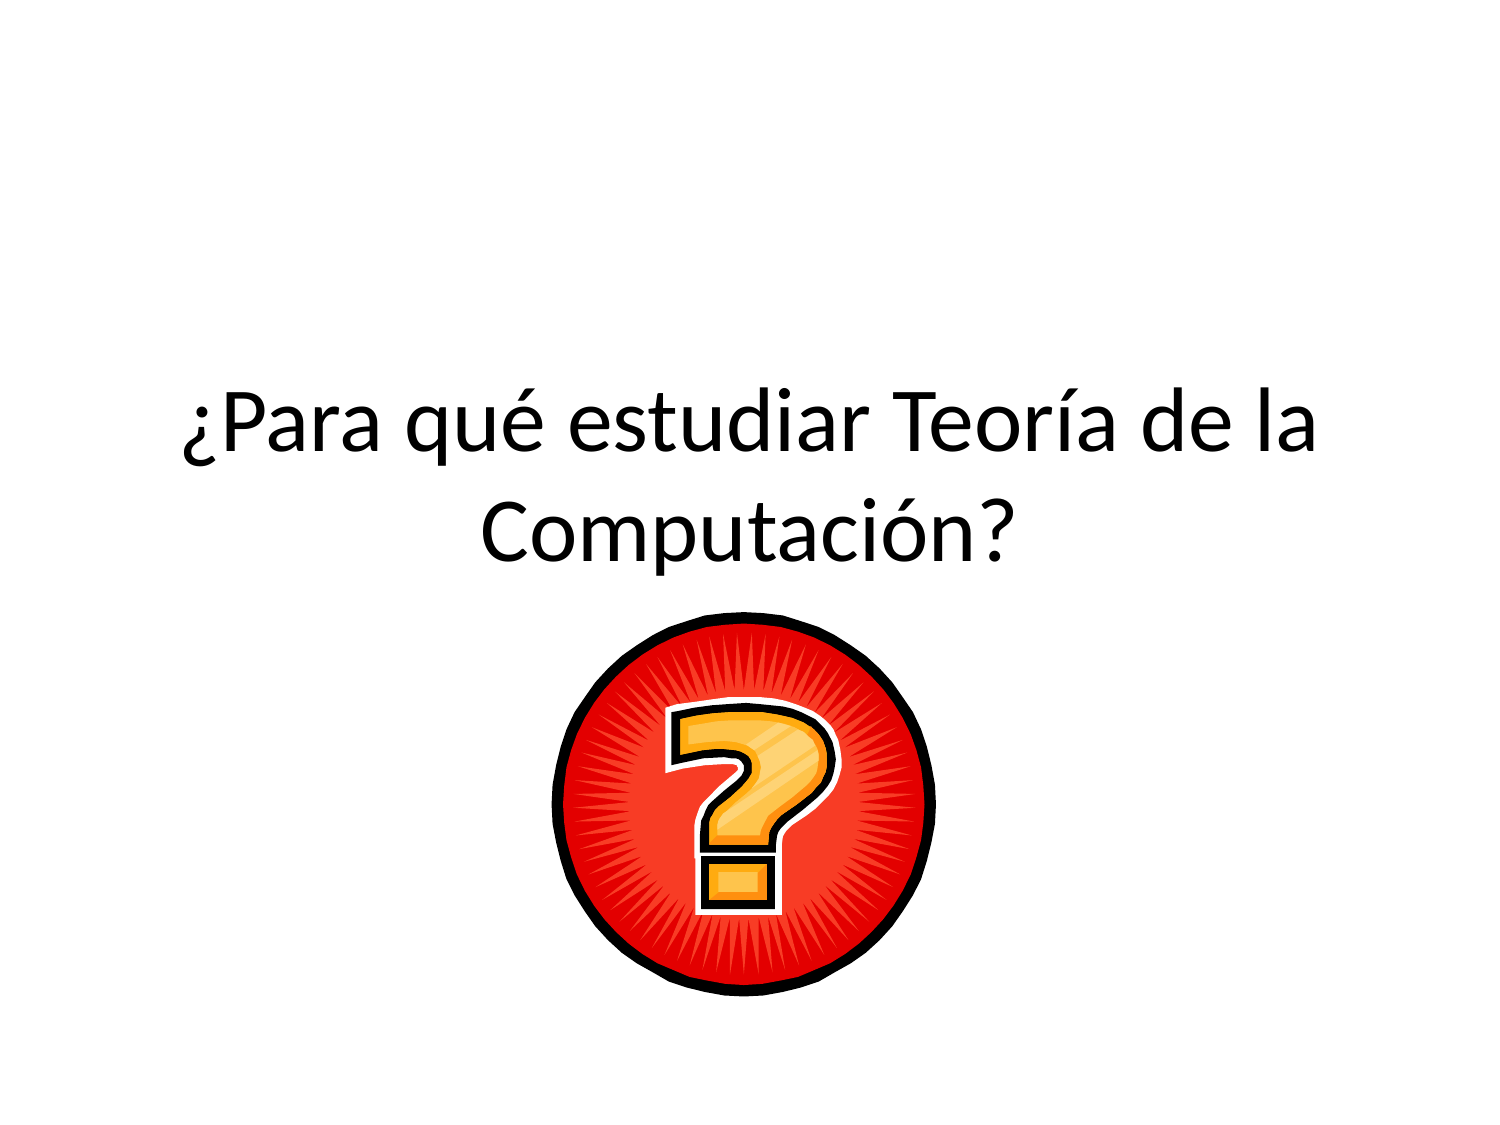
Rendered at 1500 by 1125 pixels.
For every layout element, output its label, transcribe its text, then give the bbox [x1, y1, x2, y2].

title ¿Para qué estudiar Teoría de la Computación? [112, 349, 1388, 591]
picture [548, 609, 939, 999]
